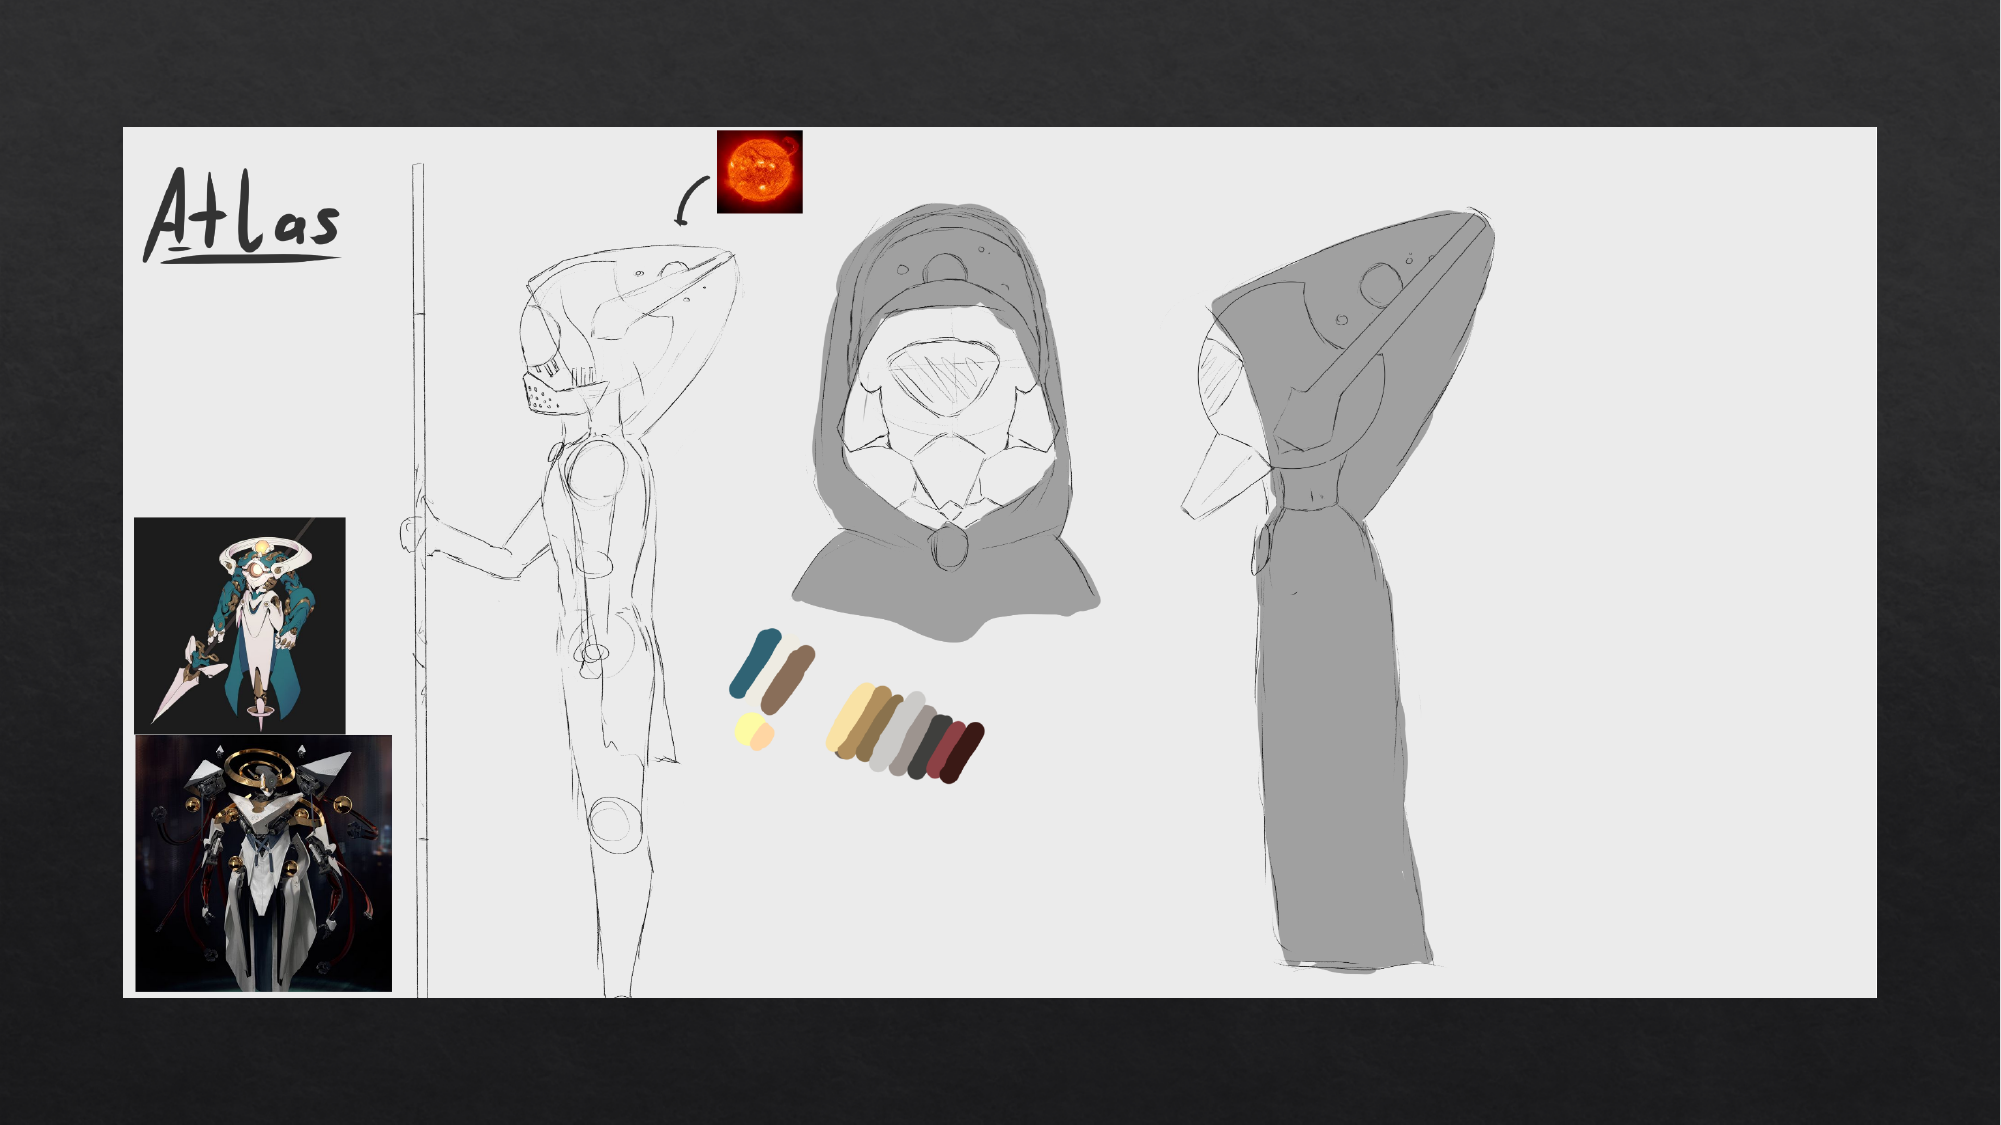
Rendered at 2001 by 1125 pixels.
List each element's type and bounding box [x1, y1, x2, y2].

picture [122, 127, 1878, 998]
